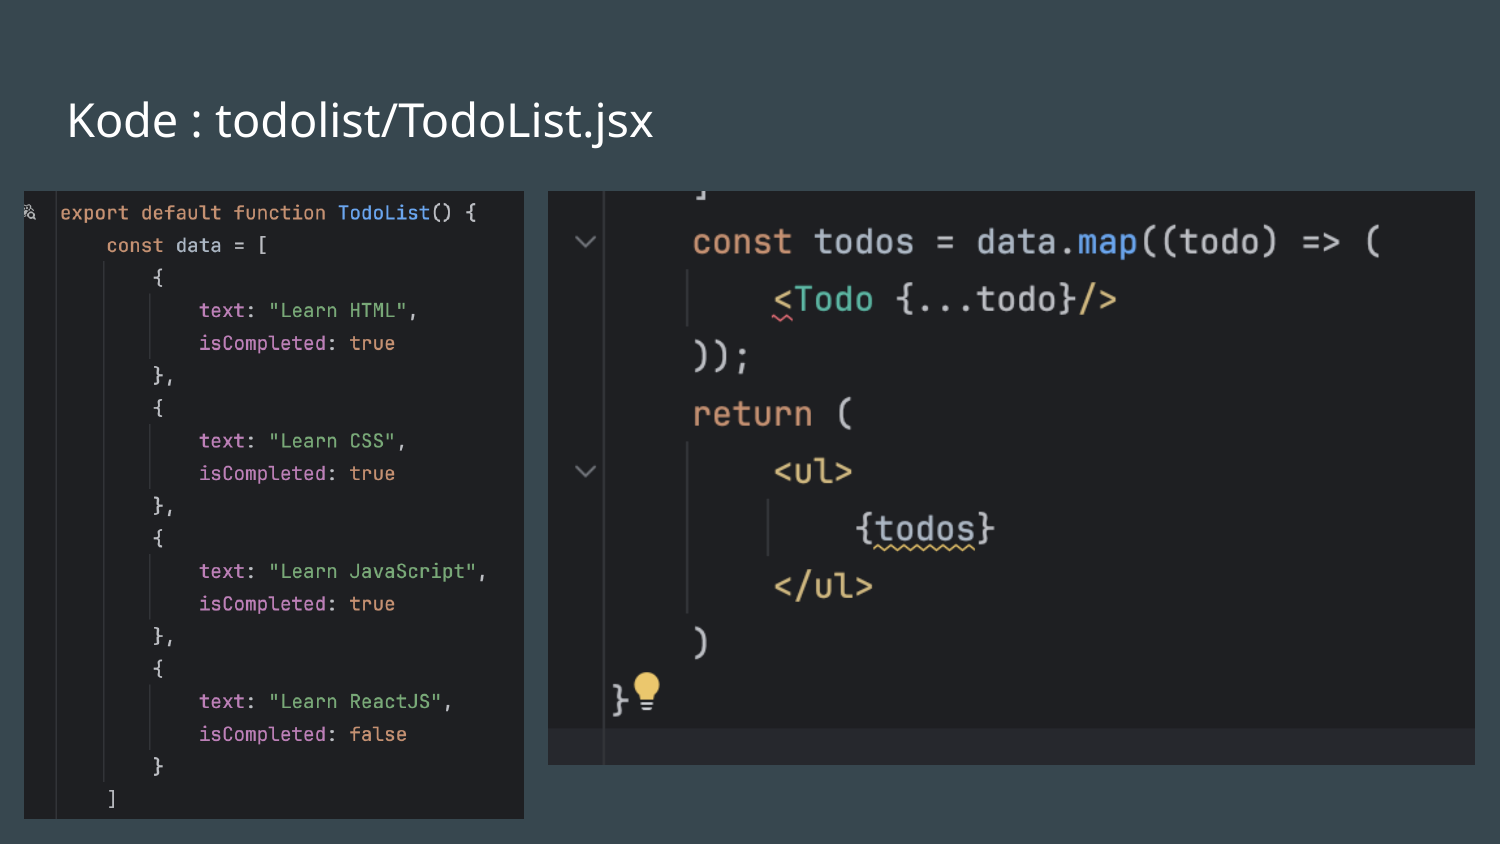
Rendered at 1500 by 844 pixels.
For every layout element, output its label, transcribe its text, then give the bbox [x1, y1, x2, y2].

title Kode : todolist/TodoList.jsx [51, 72, 1449, 167]
picture [24, 191, 524, 819]
picture [547, 191, 1476, 765]
